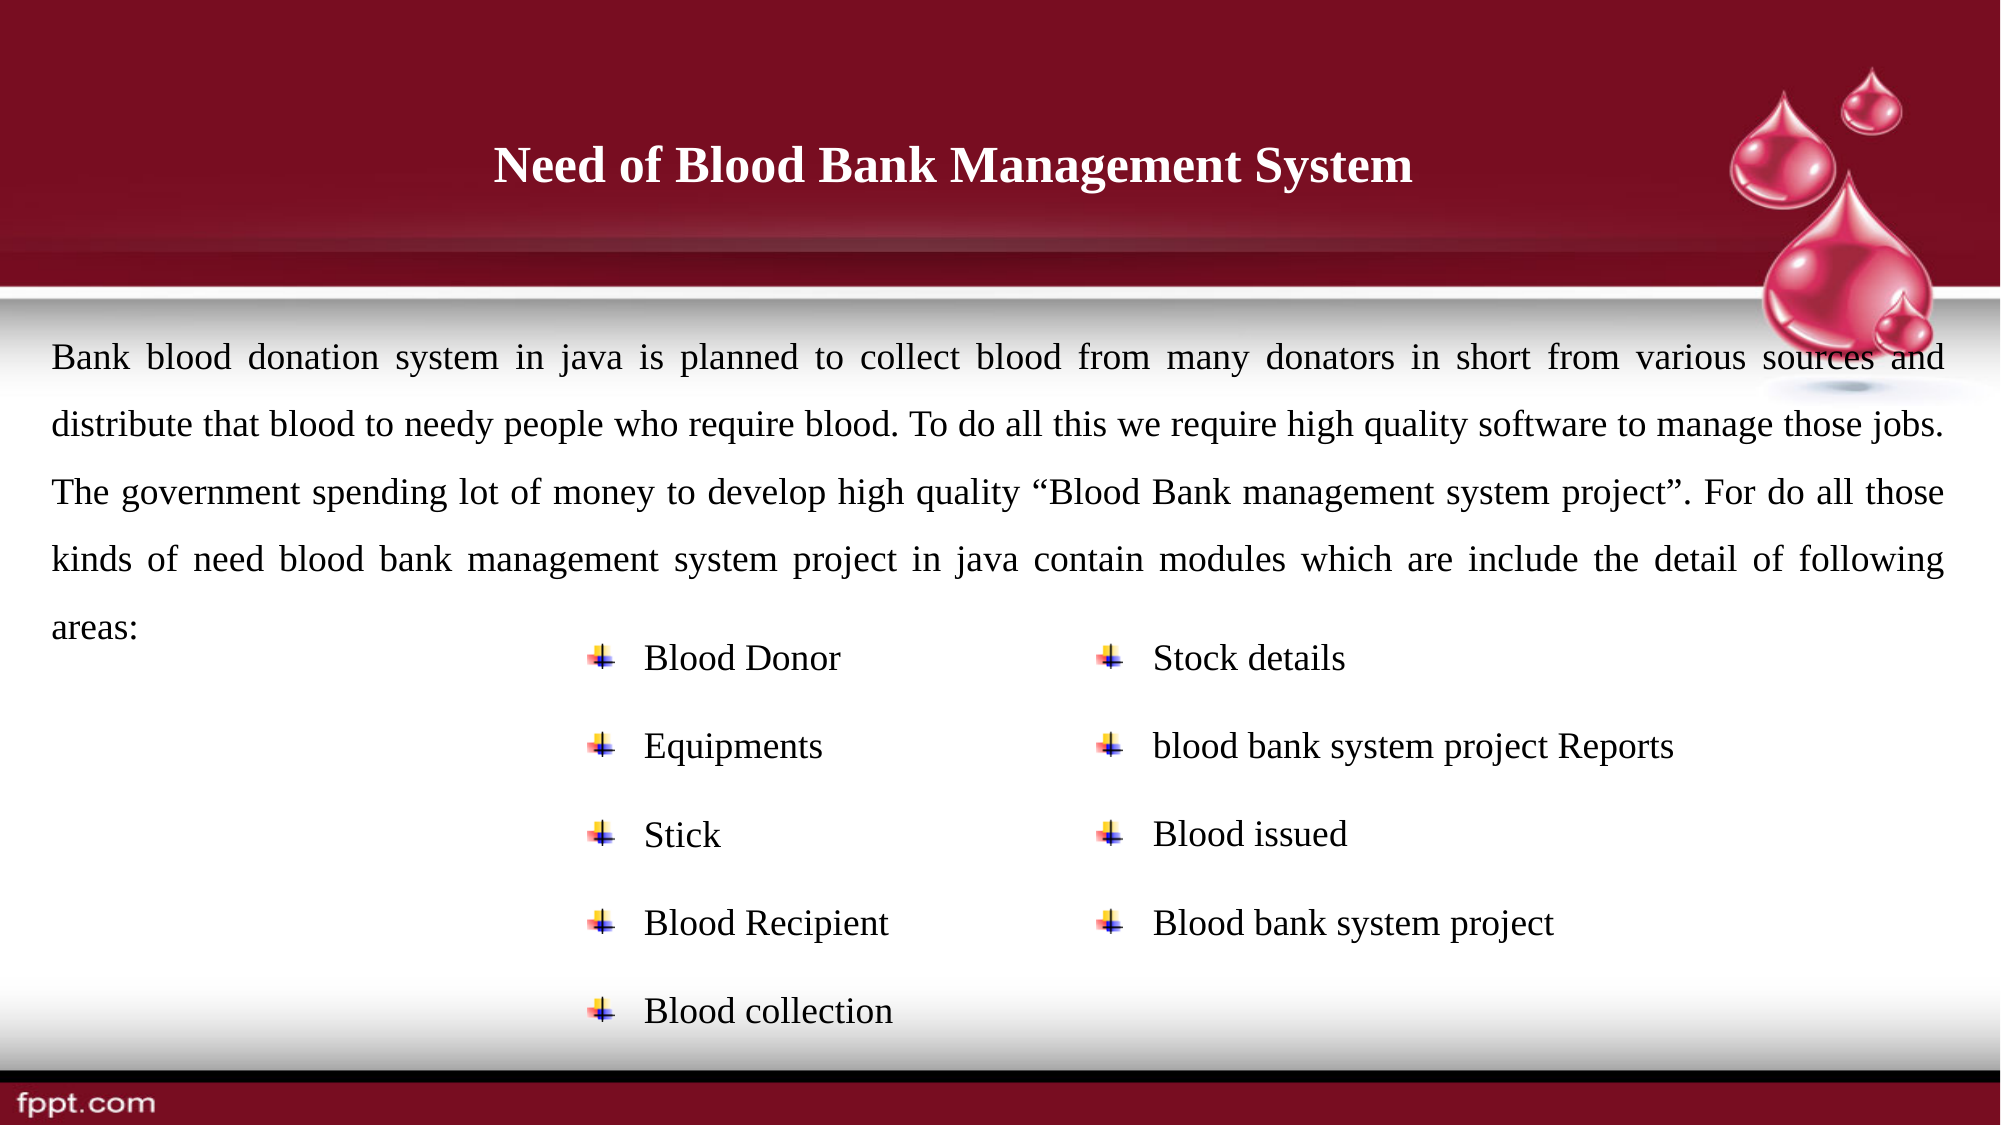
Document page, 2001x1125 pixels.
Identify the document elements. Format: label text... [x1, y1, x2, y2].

picture [0, 0, 2001, 1125]
text_box Bank blood donation system in java is planned to collect blood from many donators in short from various sources and distribute that blood to needy people who require blood. To do all this we require high quality software to manage those jobs. The government spending lot of money to develop high quality “Blood Bank management system project”. For do all those kinds of need blood bank management system project in java contain modules which are include the detail of following areas: [36, 301, 1962, 654]
text_box Need of Blood Bank Management System [478, 91, 1496, 200]
text_box Stock details blood bank system project Reports Blood issued Blood bank system project [1081, 603, 1721, 951]
text_box Blood Donor Equipments Stick Blood Recipient Blood collection [573, 603, 1040, 1039]
